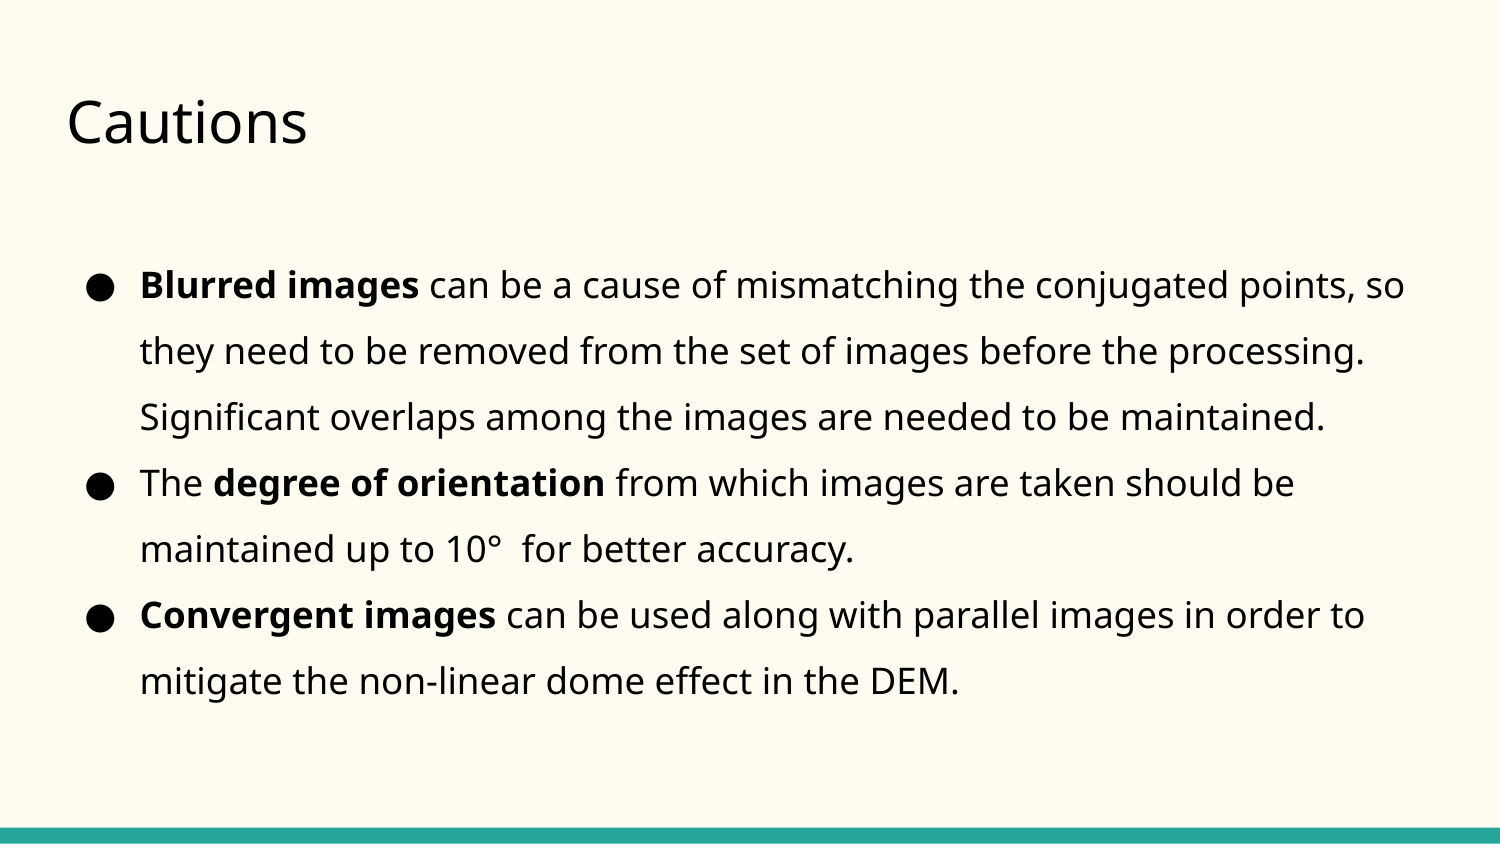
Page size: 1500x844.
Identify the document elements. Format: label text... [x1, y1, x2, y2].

title Cautions [51, 69, 1449, 171]
list Blurred images can be a cause of mismatching the conjugated points, so they need to be removed from the set of images before the processing. Signiﬁcant overlaps among the images are needed to be maintained. The degree of orientation from which images are taken should be maintained up to 10° for better accuracy. Convergent images can be used along with parallel images in order to mitigate the non-linear dome effect in the DEM. [51, 192, 1449, 750]
